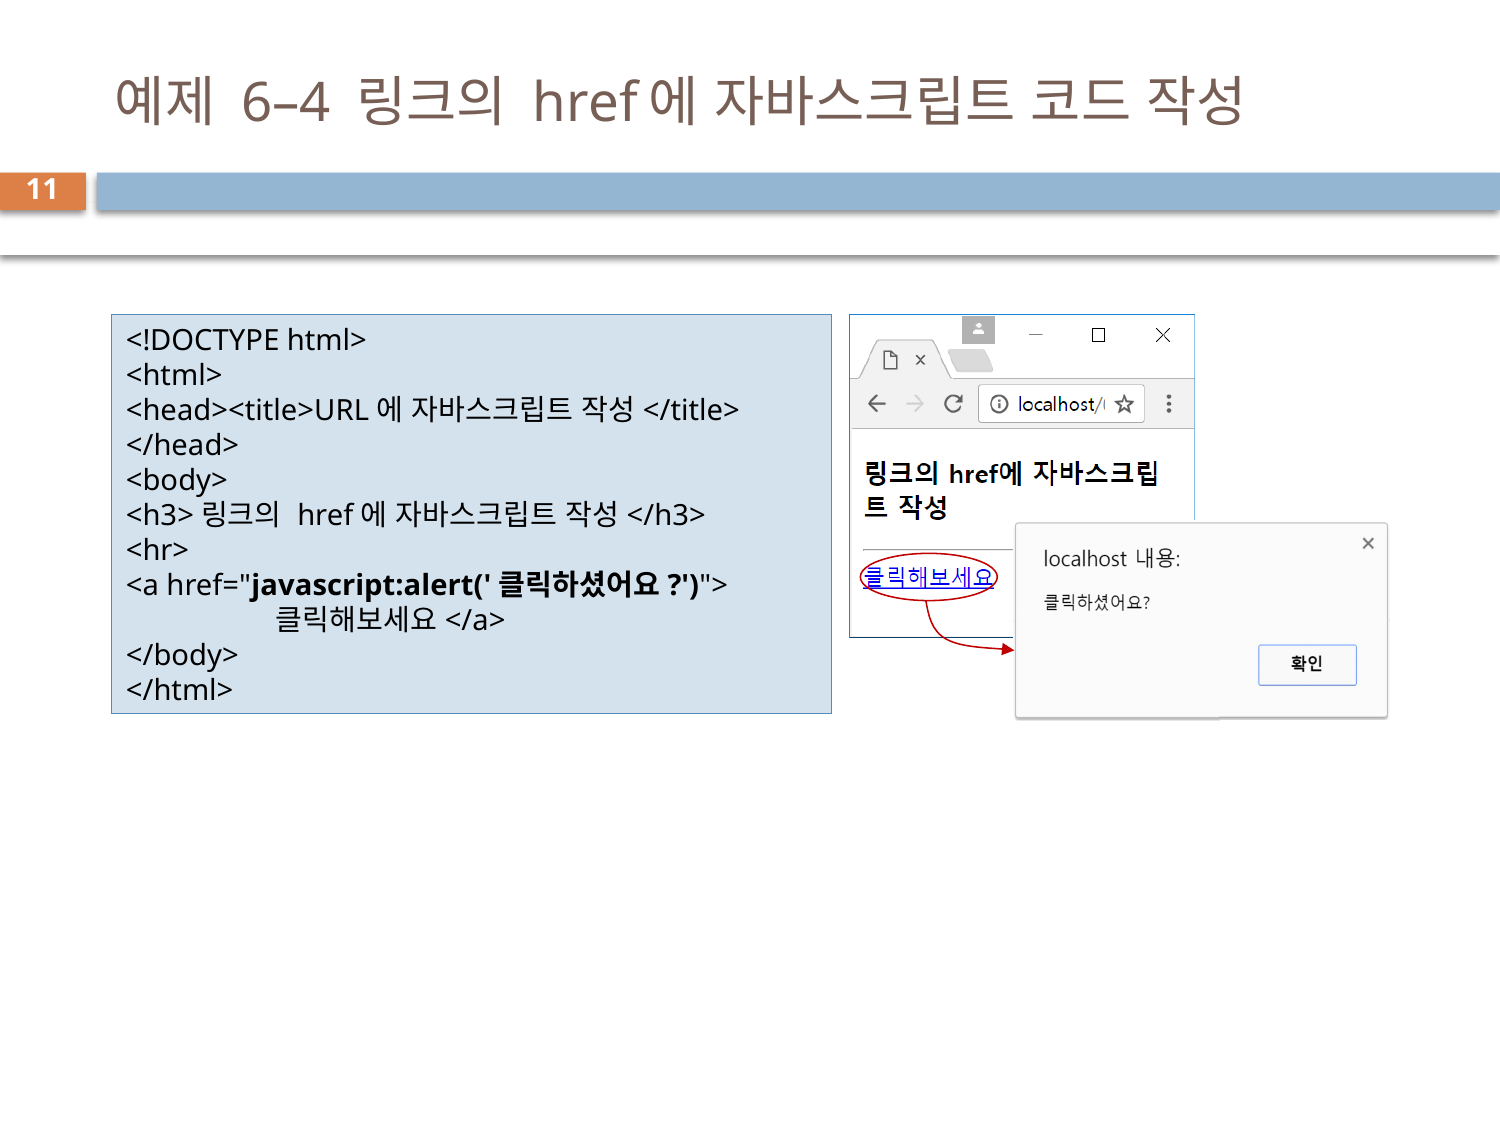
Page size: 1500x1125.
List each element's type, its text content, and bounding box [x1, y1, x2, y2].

text_box <!DOCTYPE html> <html> <head><title>URL에 자바스크립트 작성</title> </head> <body> <h3>링크의 href에 자바스크립트 작성</h3> <hr> <a href="javascript:alert('클릭하셨어요?')"> 클릭해보세요</a> </body> </html> [111, 314, 832, 714]
slide_number 11 [0, 170, 87, 211]
text_box [972, 648, 1007, 656]
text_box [1012, 520, 1390, 721]
title 예제 6–4 링크의 href에 자바스크립트 코드 작성 [99, 37, 1438, 161]
picture [848, 314, 1195, 638]
